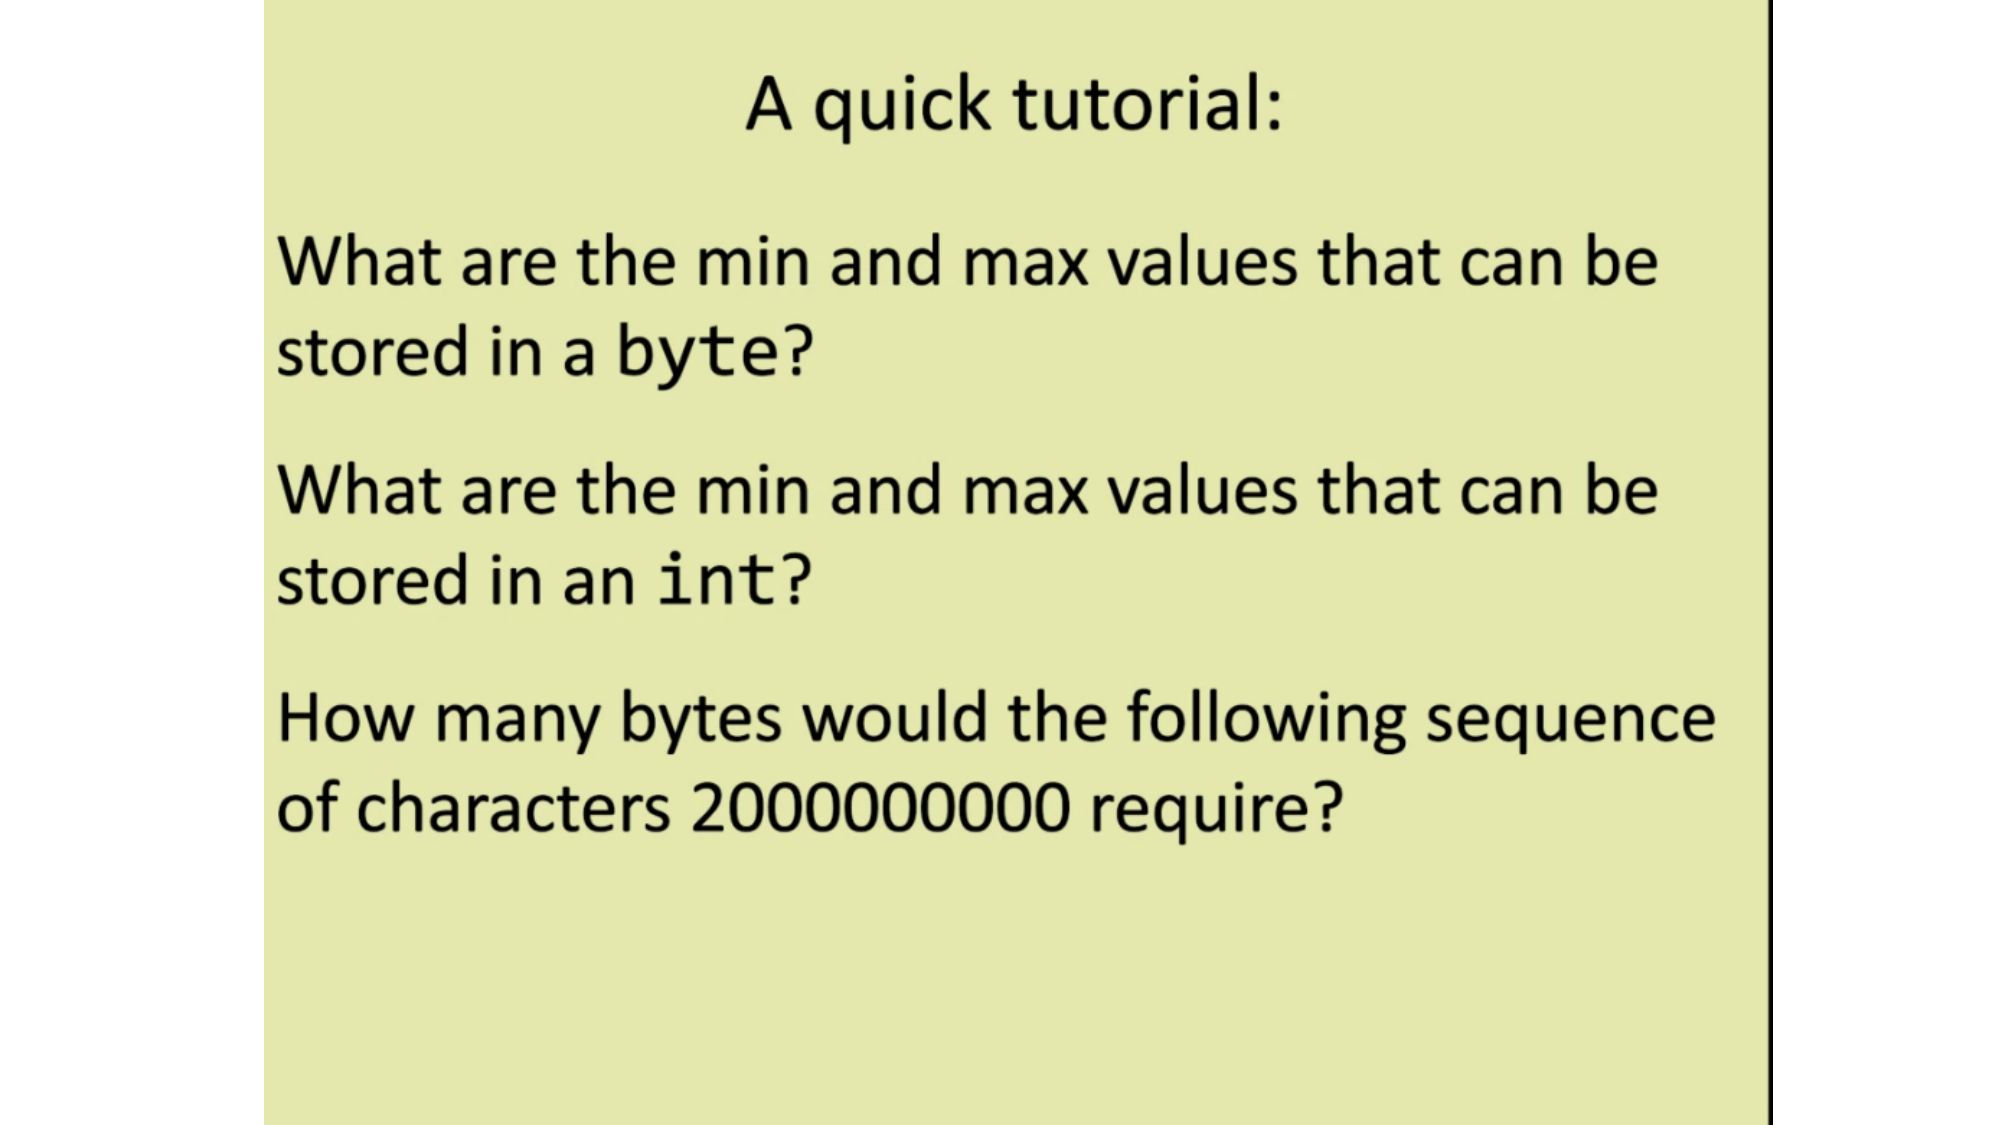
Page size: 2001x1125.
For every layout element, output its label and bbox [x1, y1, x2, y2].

picture [264, 0, 1773, 1125]
